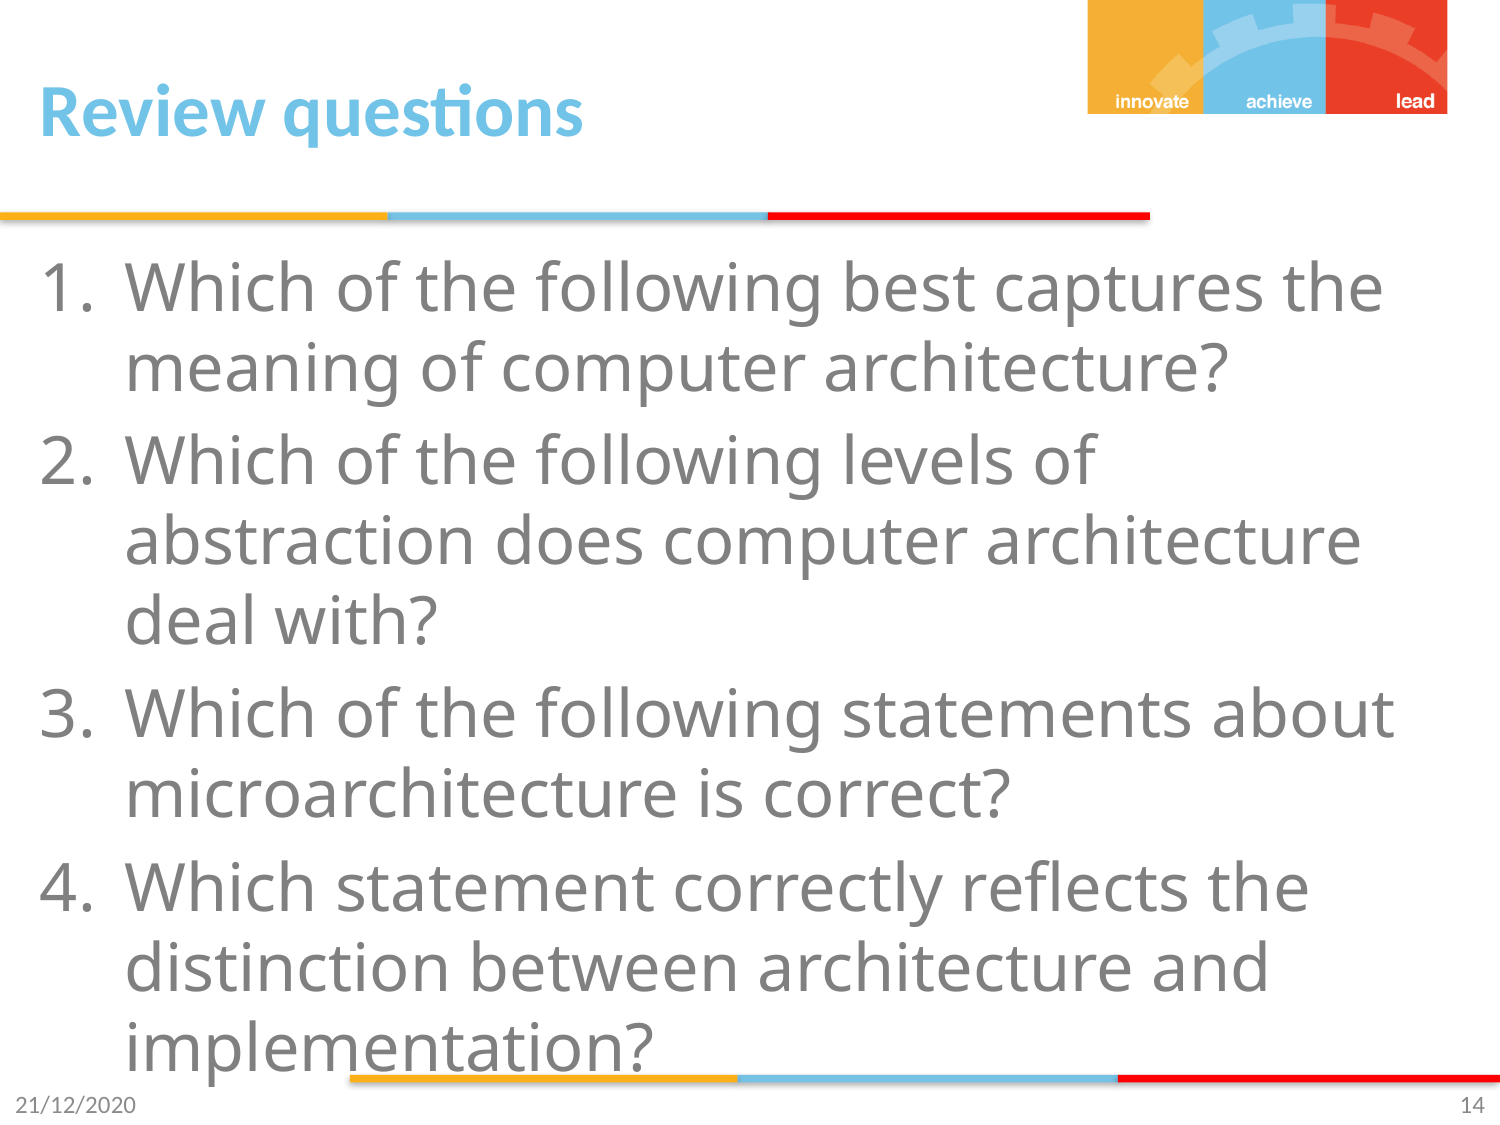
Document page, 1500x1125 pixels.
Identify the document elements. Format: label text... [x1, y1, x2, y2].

picture [1087, 0, 1448, 114]
title Review questions [24, 8, 1063, 205]
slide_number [0, 1082, 300, 1125]
list Which of the following best captures the meaning of computer architecture? Which of the following levels of abstraction does computer architecture deal with? Which of the following statements about microarchitecture is correct? Which statement correctly reflects the distinction between architecture and implementation? [24, 237, 1475, 1060]
slide_number 14 [1425, 1082, 1500, 1125]
